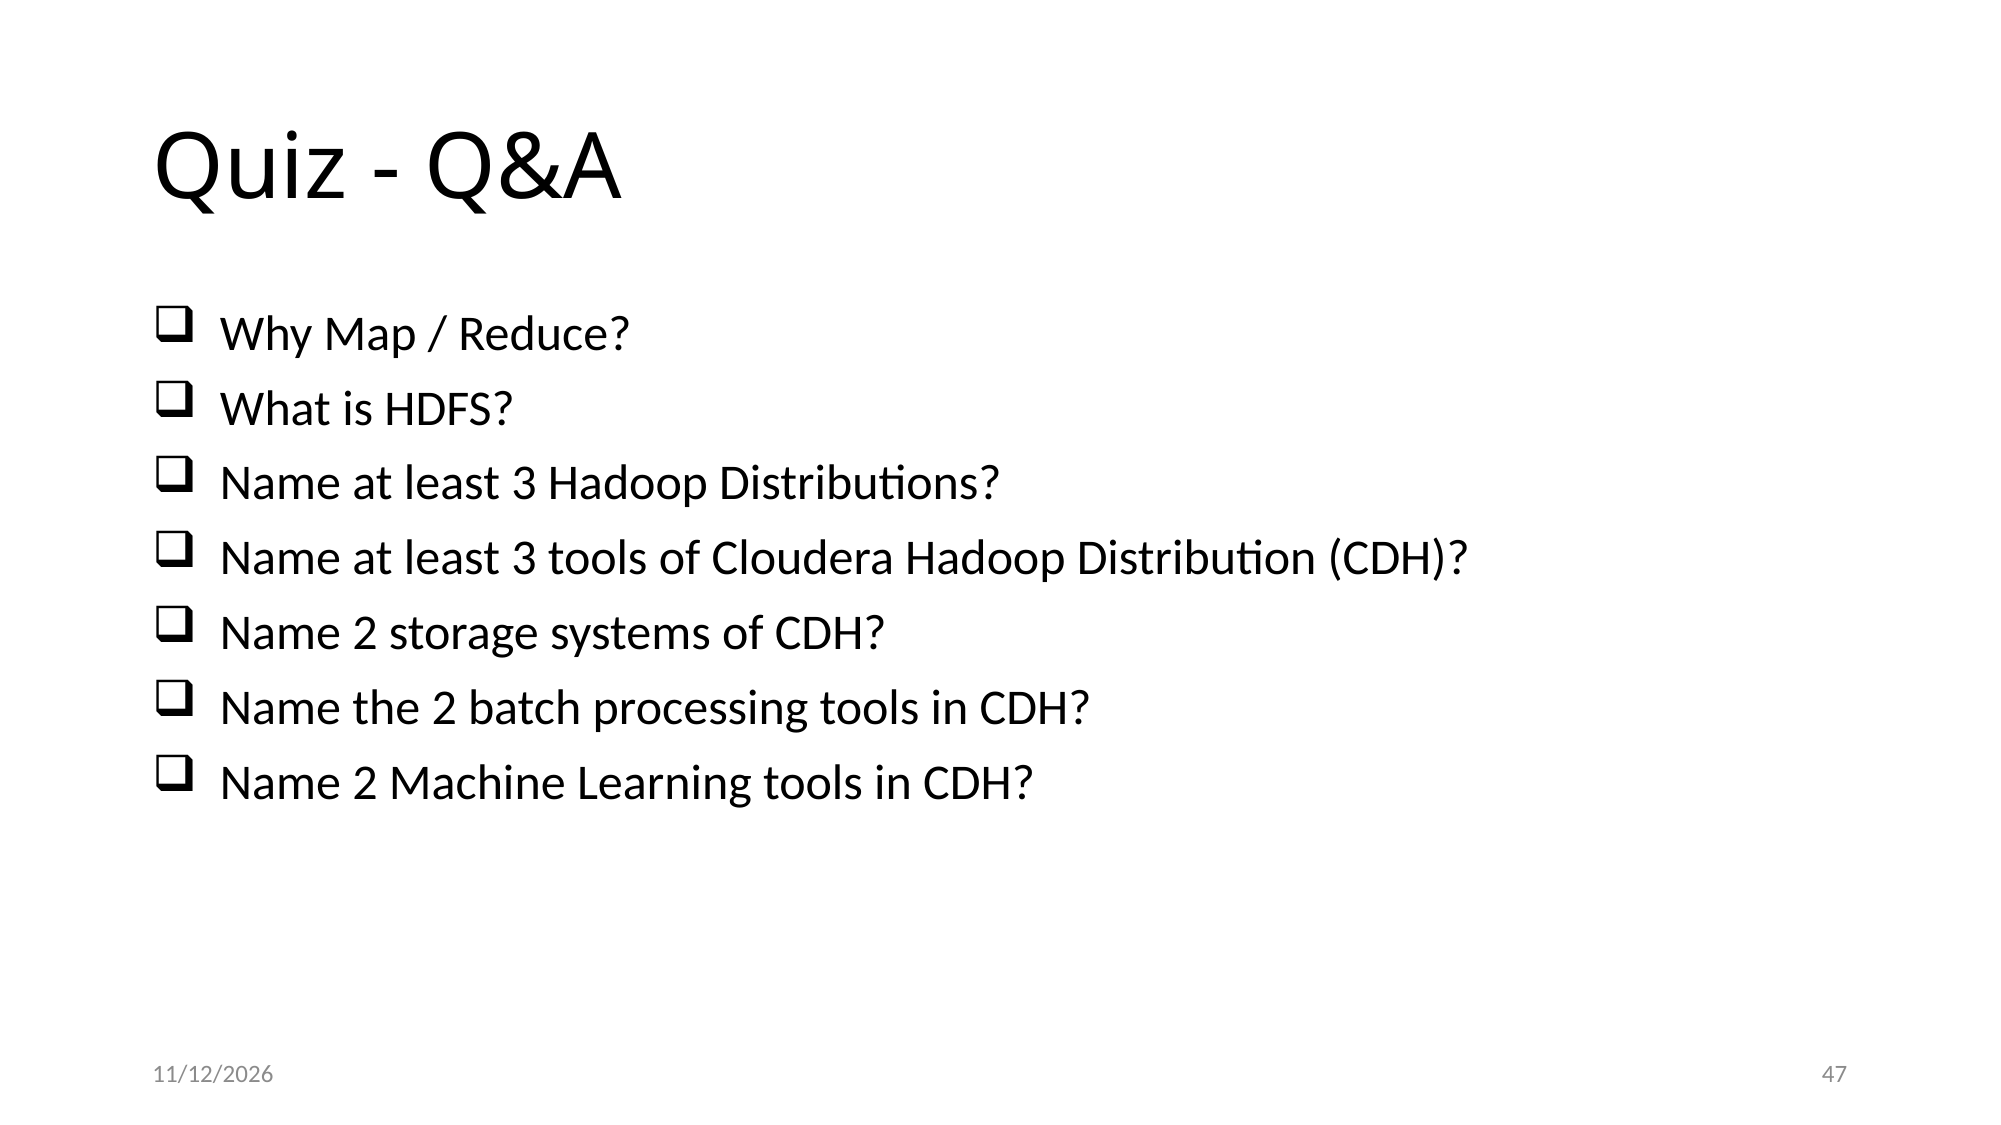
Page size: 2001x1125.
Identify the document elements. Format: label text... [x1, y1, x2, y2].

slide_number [137, 1042, 588, 1103]
title Quiz - Q&A [137, 59, 1863, 278]
list Why Map / Reduce? What is HDFS? Name at least 3 Hadoop Distributions? Name at least 3 tools of Cloudera Hadoop Distribution (CDH)? Name 2 storage systems of CDH? Name the 2 batch processing tools in CDH? Name 2 Machine Learning tools in CDH? [137, 299, 1863, 1014]
slide_number 47 [1412, 1042, 1863, 1103]
